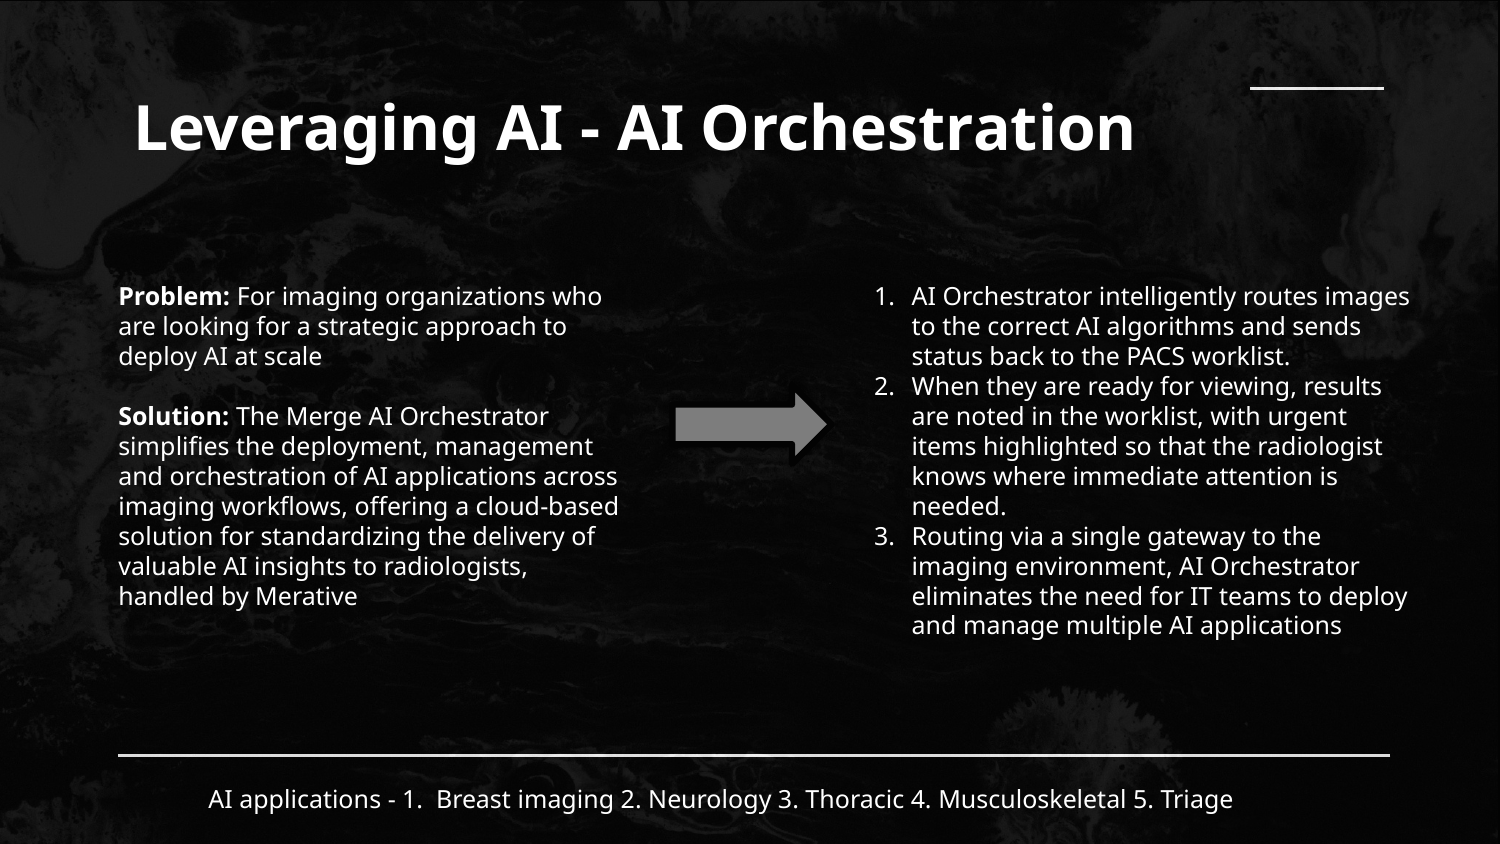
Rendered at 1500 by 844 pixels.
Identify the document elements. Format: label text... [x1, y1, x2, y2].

title Leveraging AI - AI Orchestration [118, 72, 1382, 167]
text_box AI applications - 1. Breast imaging 2. Neurology 3. Thoracic 4. Musculoskeletal 5. Triage [31, 775, 1412, 821]
subtitle AI Orchestrator intelligently routes images to the correct AI algorithms and sends status back to the PACS worklist. When they are ready for viewing, results are noted in the worklist, with urgent items highlighted so that the radiologist knows where immediate attention is needed. Routing via a single gateway to the imaging environment, AI Orchestrator eliminates the need for IT teams to deploy and manage multiple AI applications [859, 265, 1431, 663]
text_box [669, 381, 835, 467]
subtitle Problem: For imaging organizations who are looking for a strategic approach to deploy AI at scale Solution: The Merge AI Orchestrator simplifies the deployment, management and orchestration of AI applications across imaging workflows, offering a cloud-based solution for standardizing the delivery of valuable AI insights to radiologists, handled by Merative [103, 265, 641, 663]
